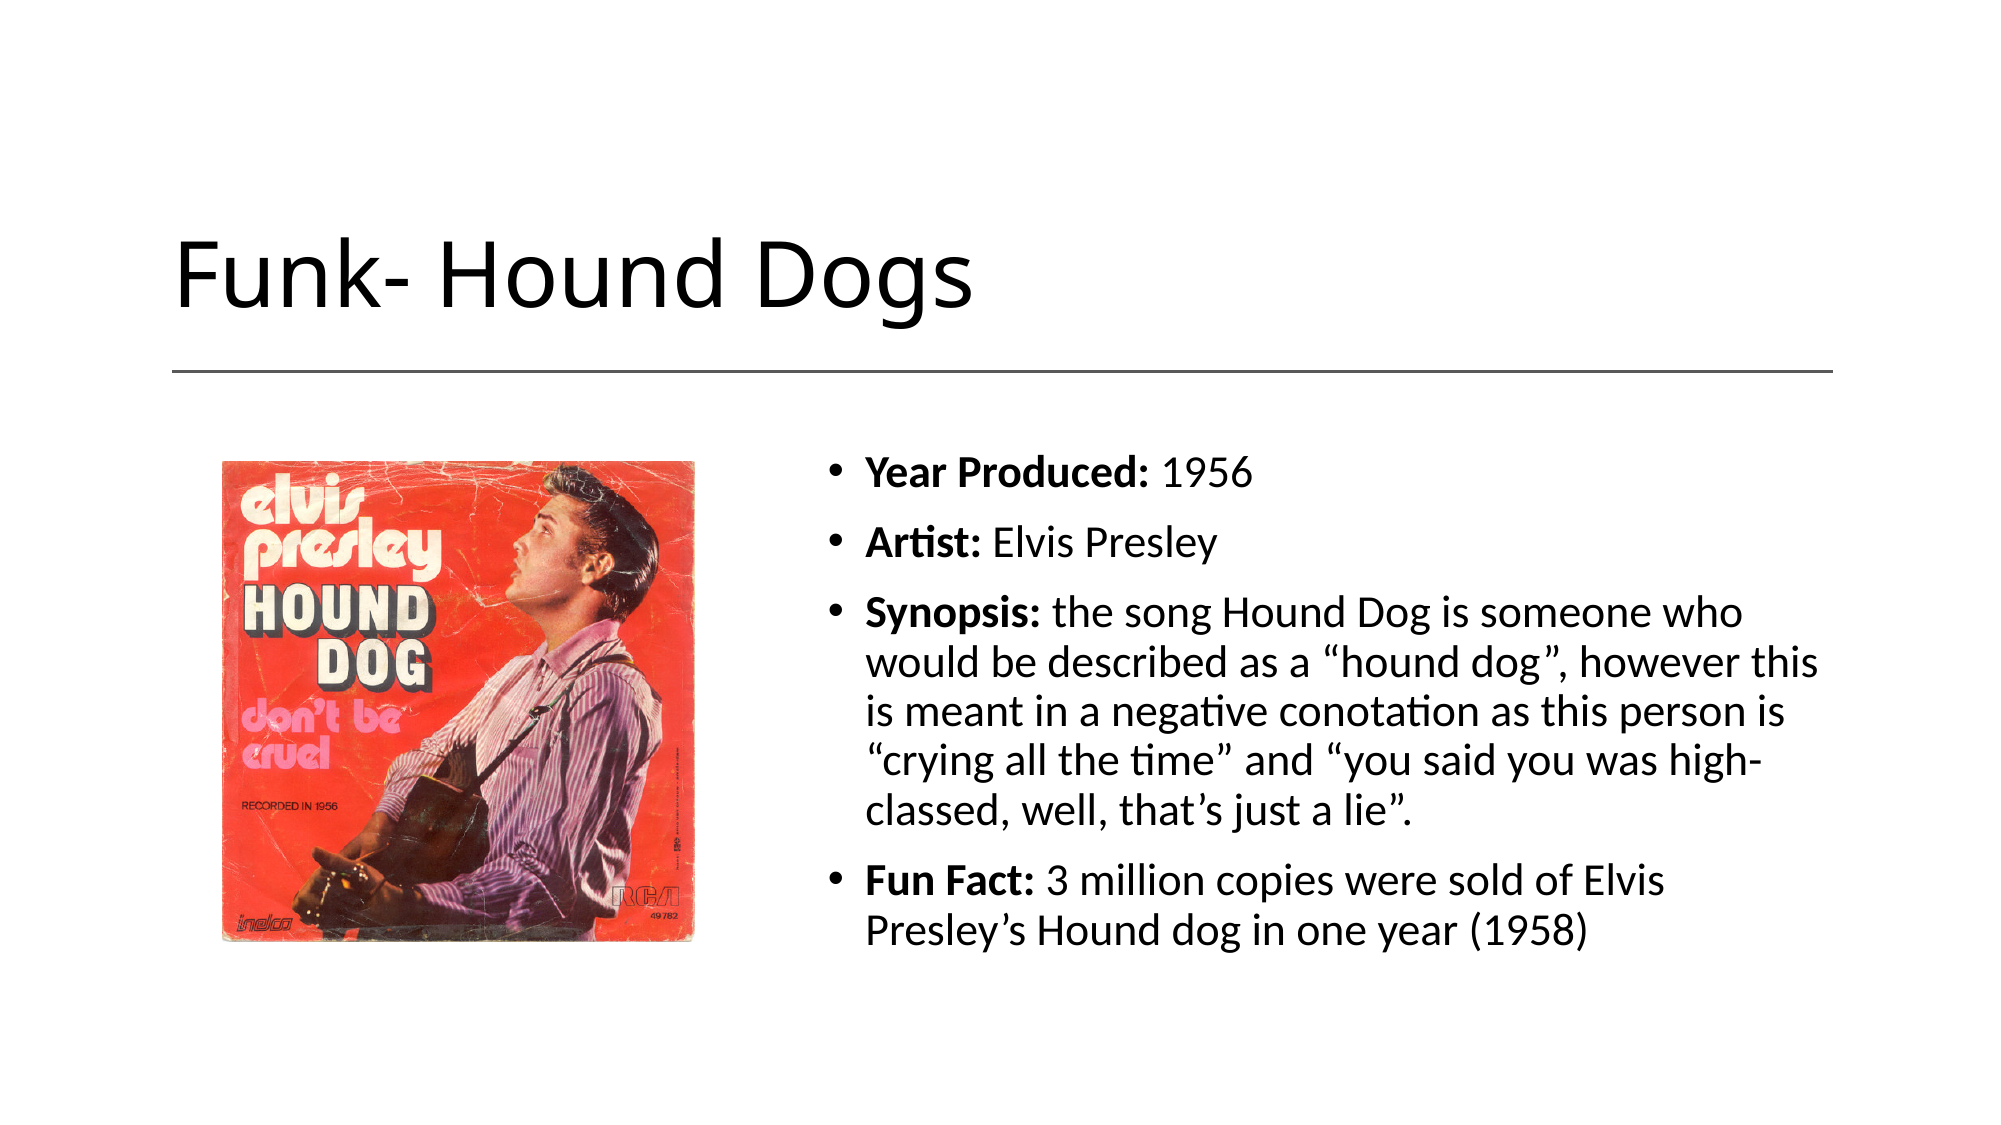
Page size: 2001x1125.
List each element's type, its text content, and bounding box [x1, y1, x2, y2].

picture [222, 461, 695, 942]
title Funk- Hound Dogs [157, 160, 1895, 335]
list Year Produced: 1956 Artist: Elvis Presley Synopsis: the song Hound Dog is someone who would be described as a “hound dog”, however this is meant in a negative conotation as this person is “crying all the time” and “you said you was high-classed, well, that’s just a lie”. Fun Fact: 3 million copies were sold of Elvis Presley’s Hound dog in one year (1958) [812, 440, 1844, 968]
